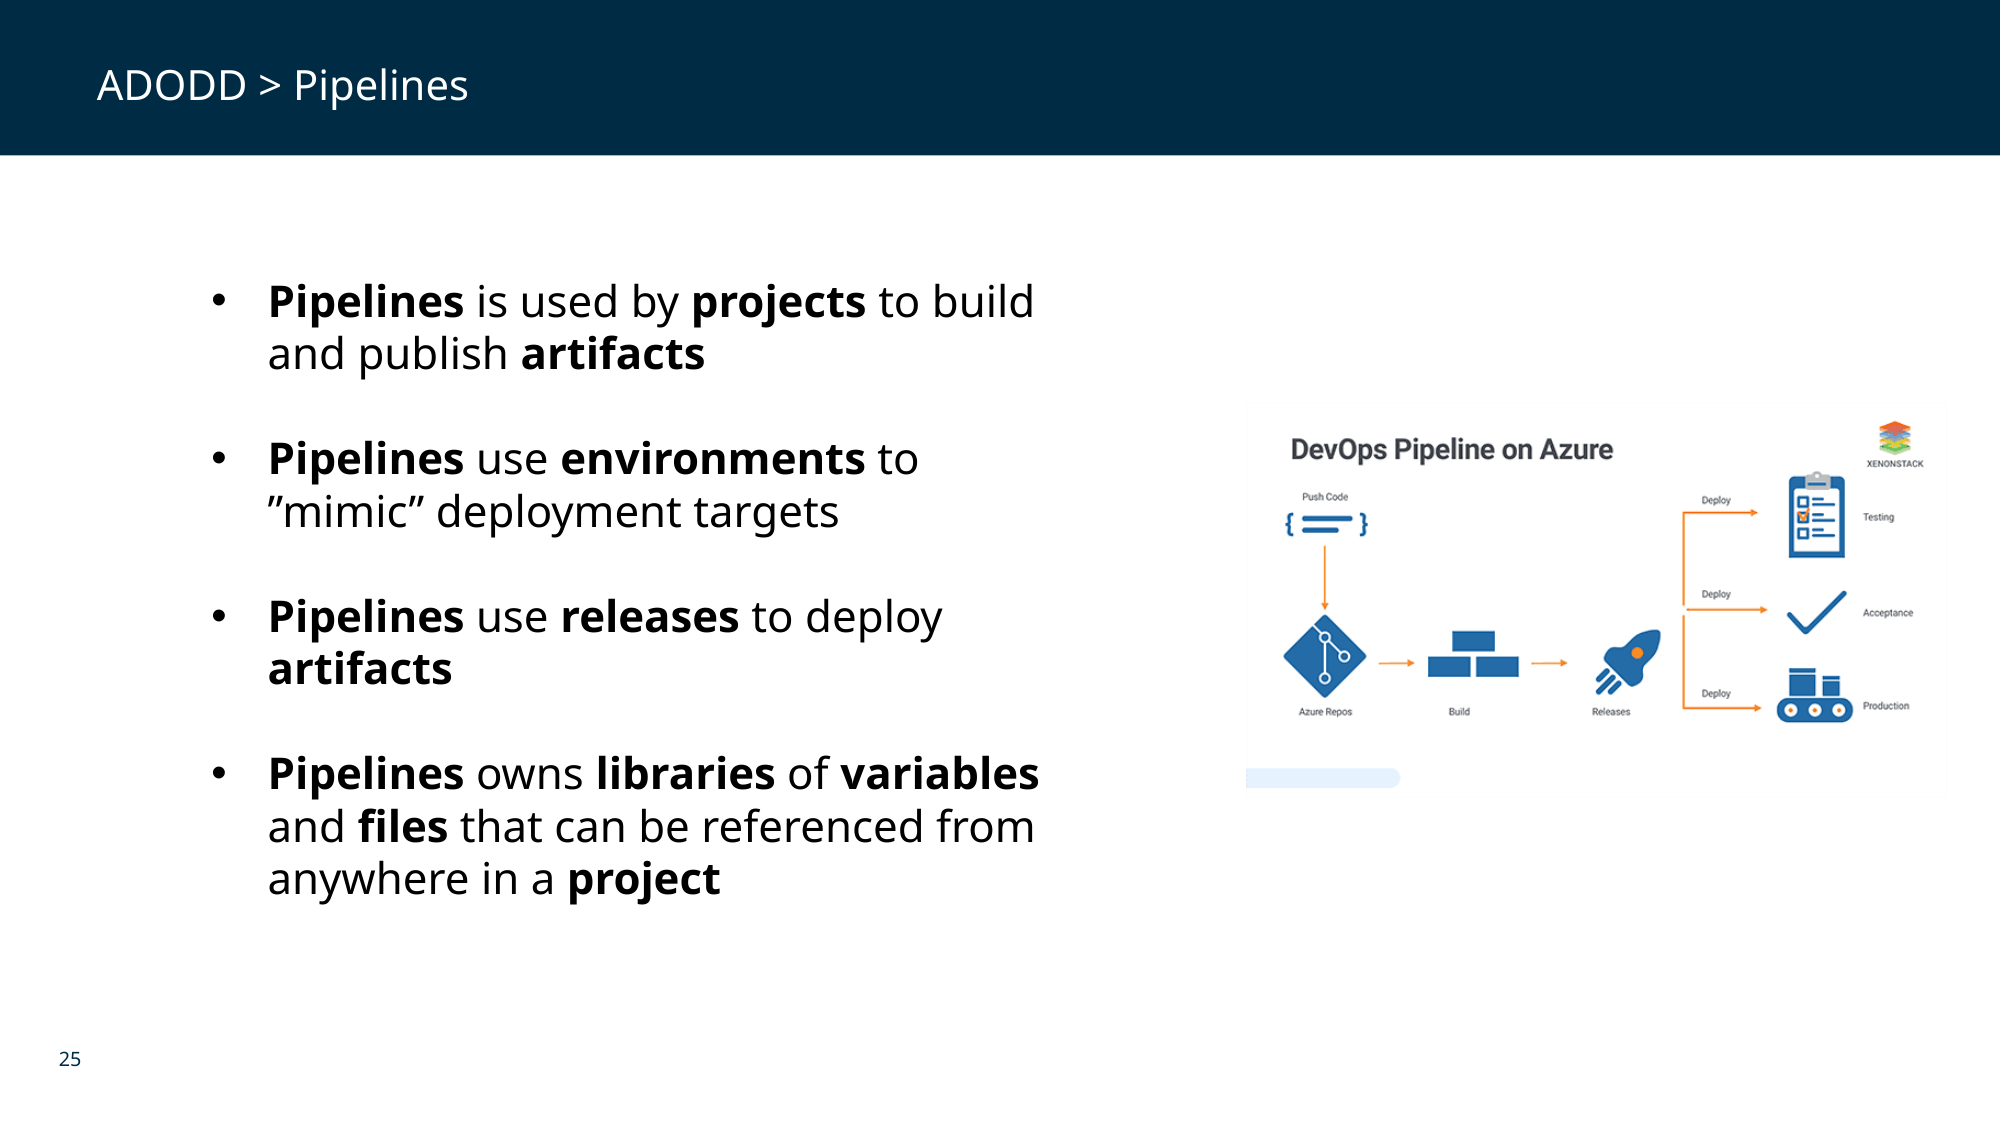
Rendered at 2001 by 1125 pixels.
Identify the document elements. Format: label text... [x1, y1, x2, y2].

text_box Pipelines is used by projects to build and publish artifacts Pipelines use environments to ”mimic” deployment targets Pipelines use releases to deploy artifacts Pipelines owns libraries of variables and files that can be referenced from anywhere in a project [211, 273, 1052, 966]
picture [1246, 402, 1948, 798]
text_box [0, 0, 2000, 156]
